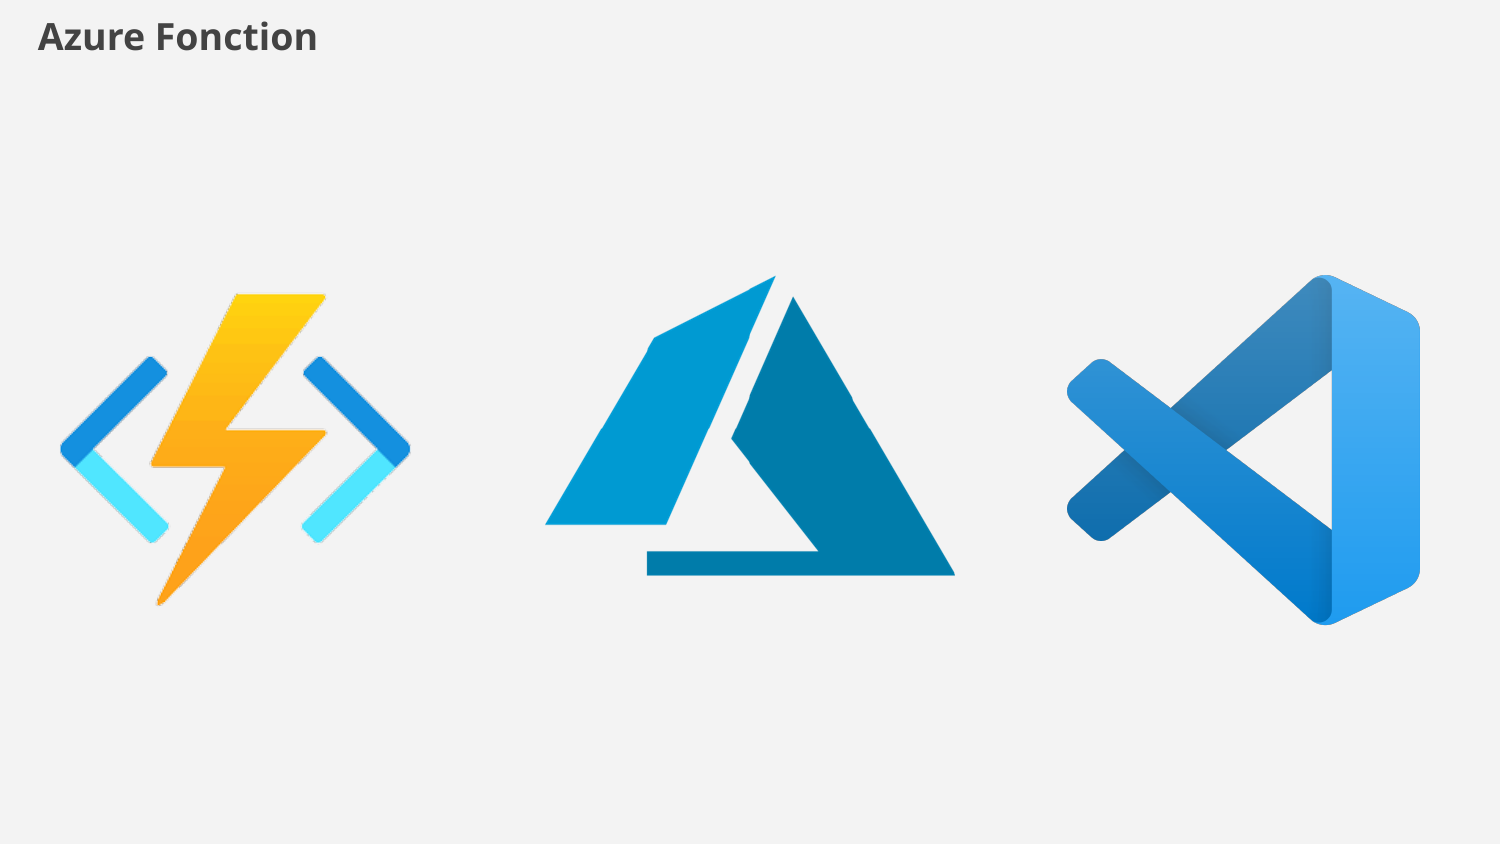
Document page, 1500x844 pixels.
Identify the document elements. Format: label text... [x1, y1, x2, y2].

picture [59, 274, 412, 627]
picture [544, 274, 956, 583]
text_box Azure Fonction [0, 0, 412, 73]
picture [1067, 274, 1420, 627]
